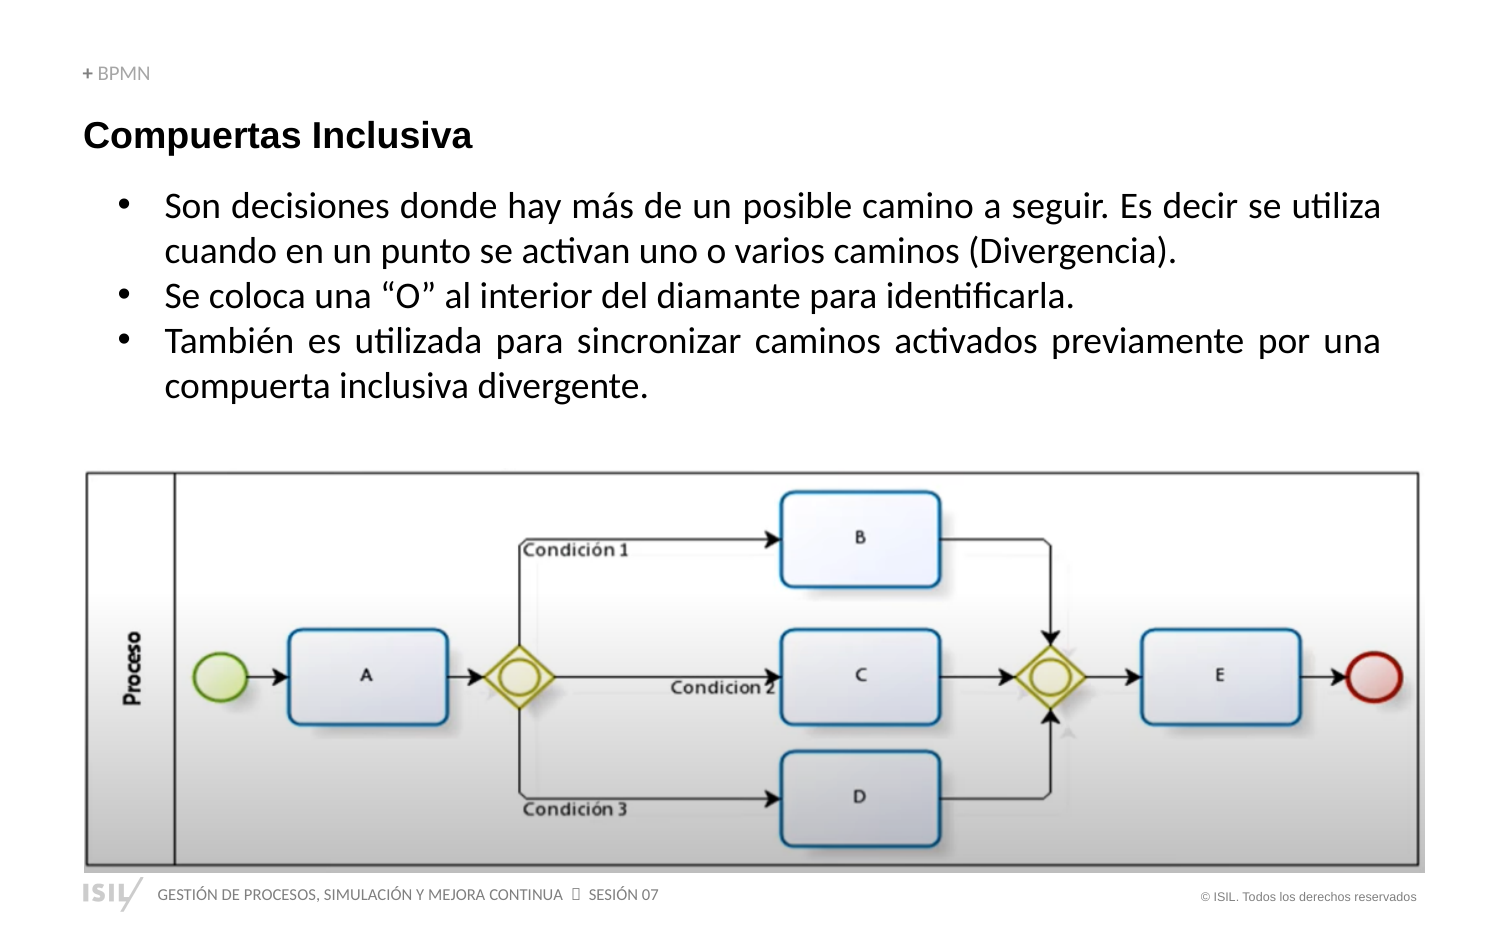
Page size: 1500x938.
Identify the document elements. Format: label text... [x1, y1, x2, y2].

picture [84, 468, 1426, 875]
text_box Son decisiones donde hay más de un posible camino a seguir. Es decir se utiliza cuando en un punto se activan uno o varios caminos (Divergencia). Se coloca una “O” al interior del diamante para identificarla. También es utilizada para sincronizar caminos activados previamente por una compuerta inclusiva divergente. [117, 181, 1383, 442]
text_box Compuertas Inclusiva [83, 110, 1424, 156]
text_box + BPMN [82, 62, 482, 85]
